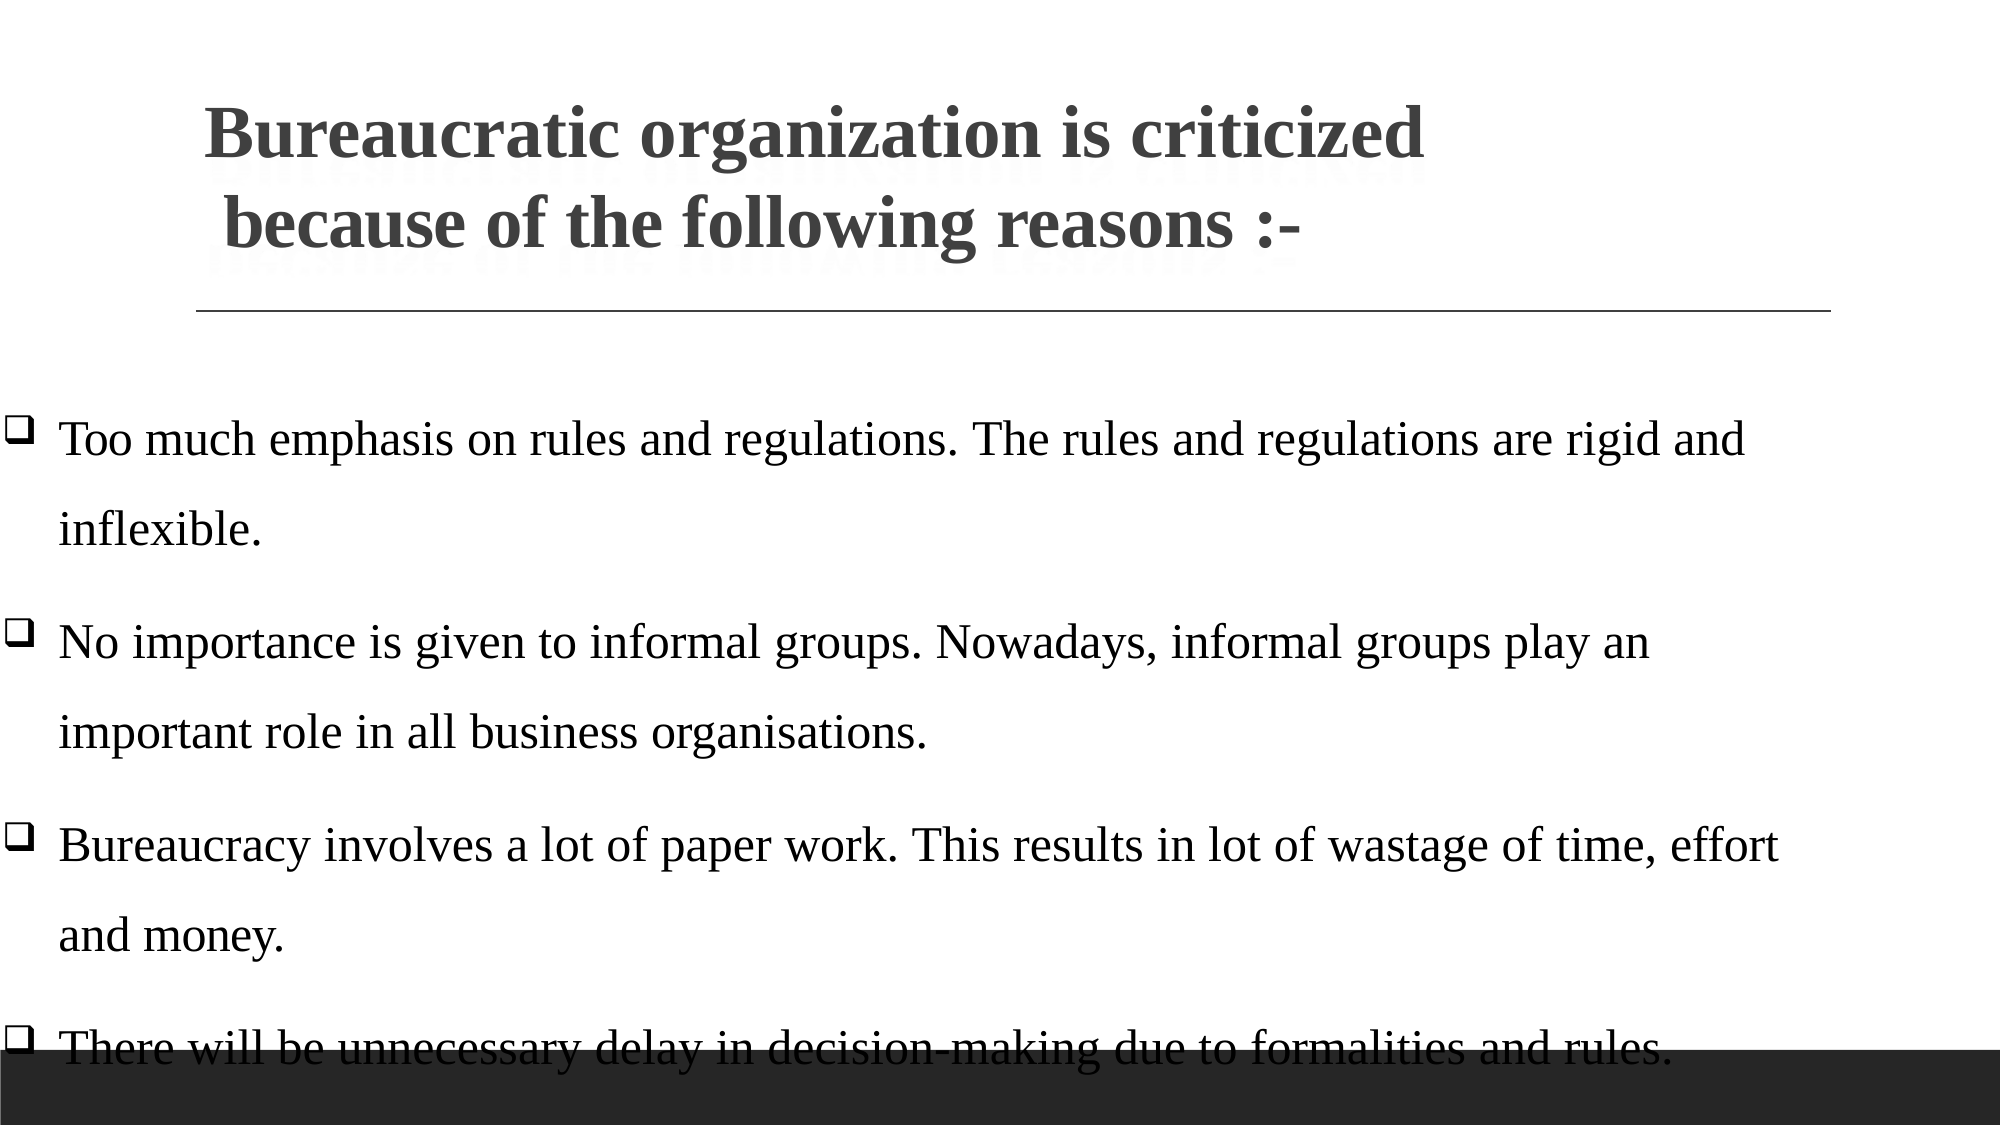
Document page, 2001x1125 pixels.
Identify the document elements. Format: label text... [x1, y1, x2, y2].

title Bureaucratic organization is criticized because of the following reasons :- [202, 72, 1432, 150]
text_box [157, 153, 1496, 342]
text_box Too much emphasis on rules and regulations. The rules and regulations are rigid and inflexible. No importance is given to informal groups. Nowadays, informal groups play an important role in all business organisations. Bureaucracy involves a lot of paper work. This results in lot of wastage of time, effort and money. There will be unnecessary delay in decision-making due to formalities and rules. [0, 373, 2000, 1075]
